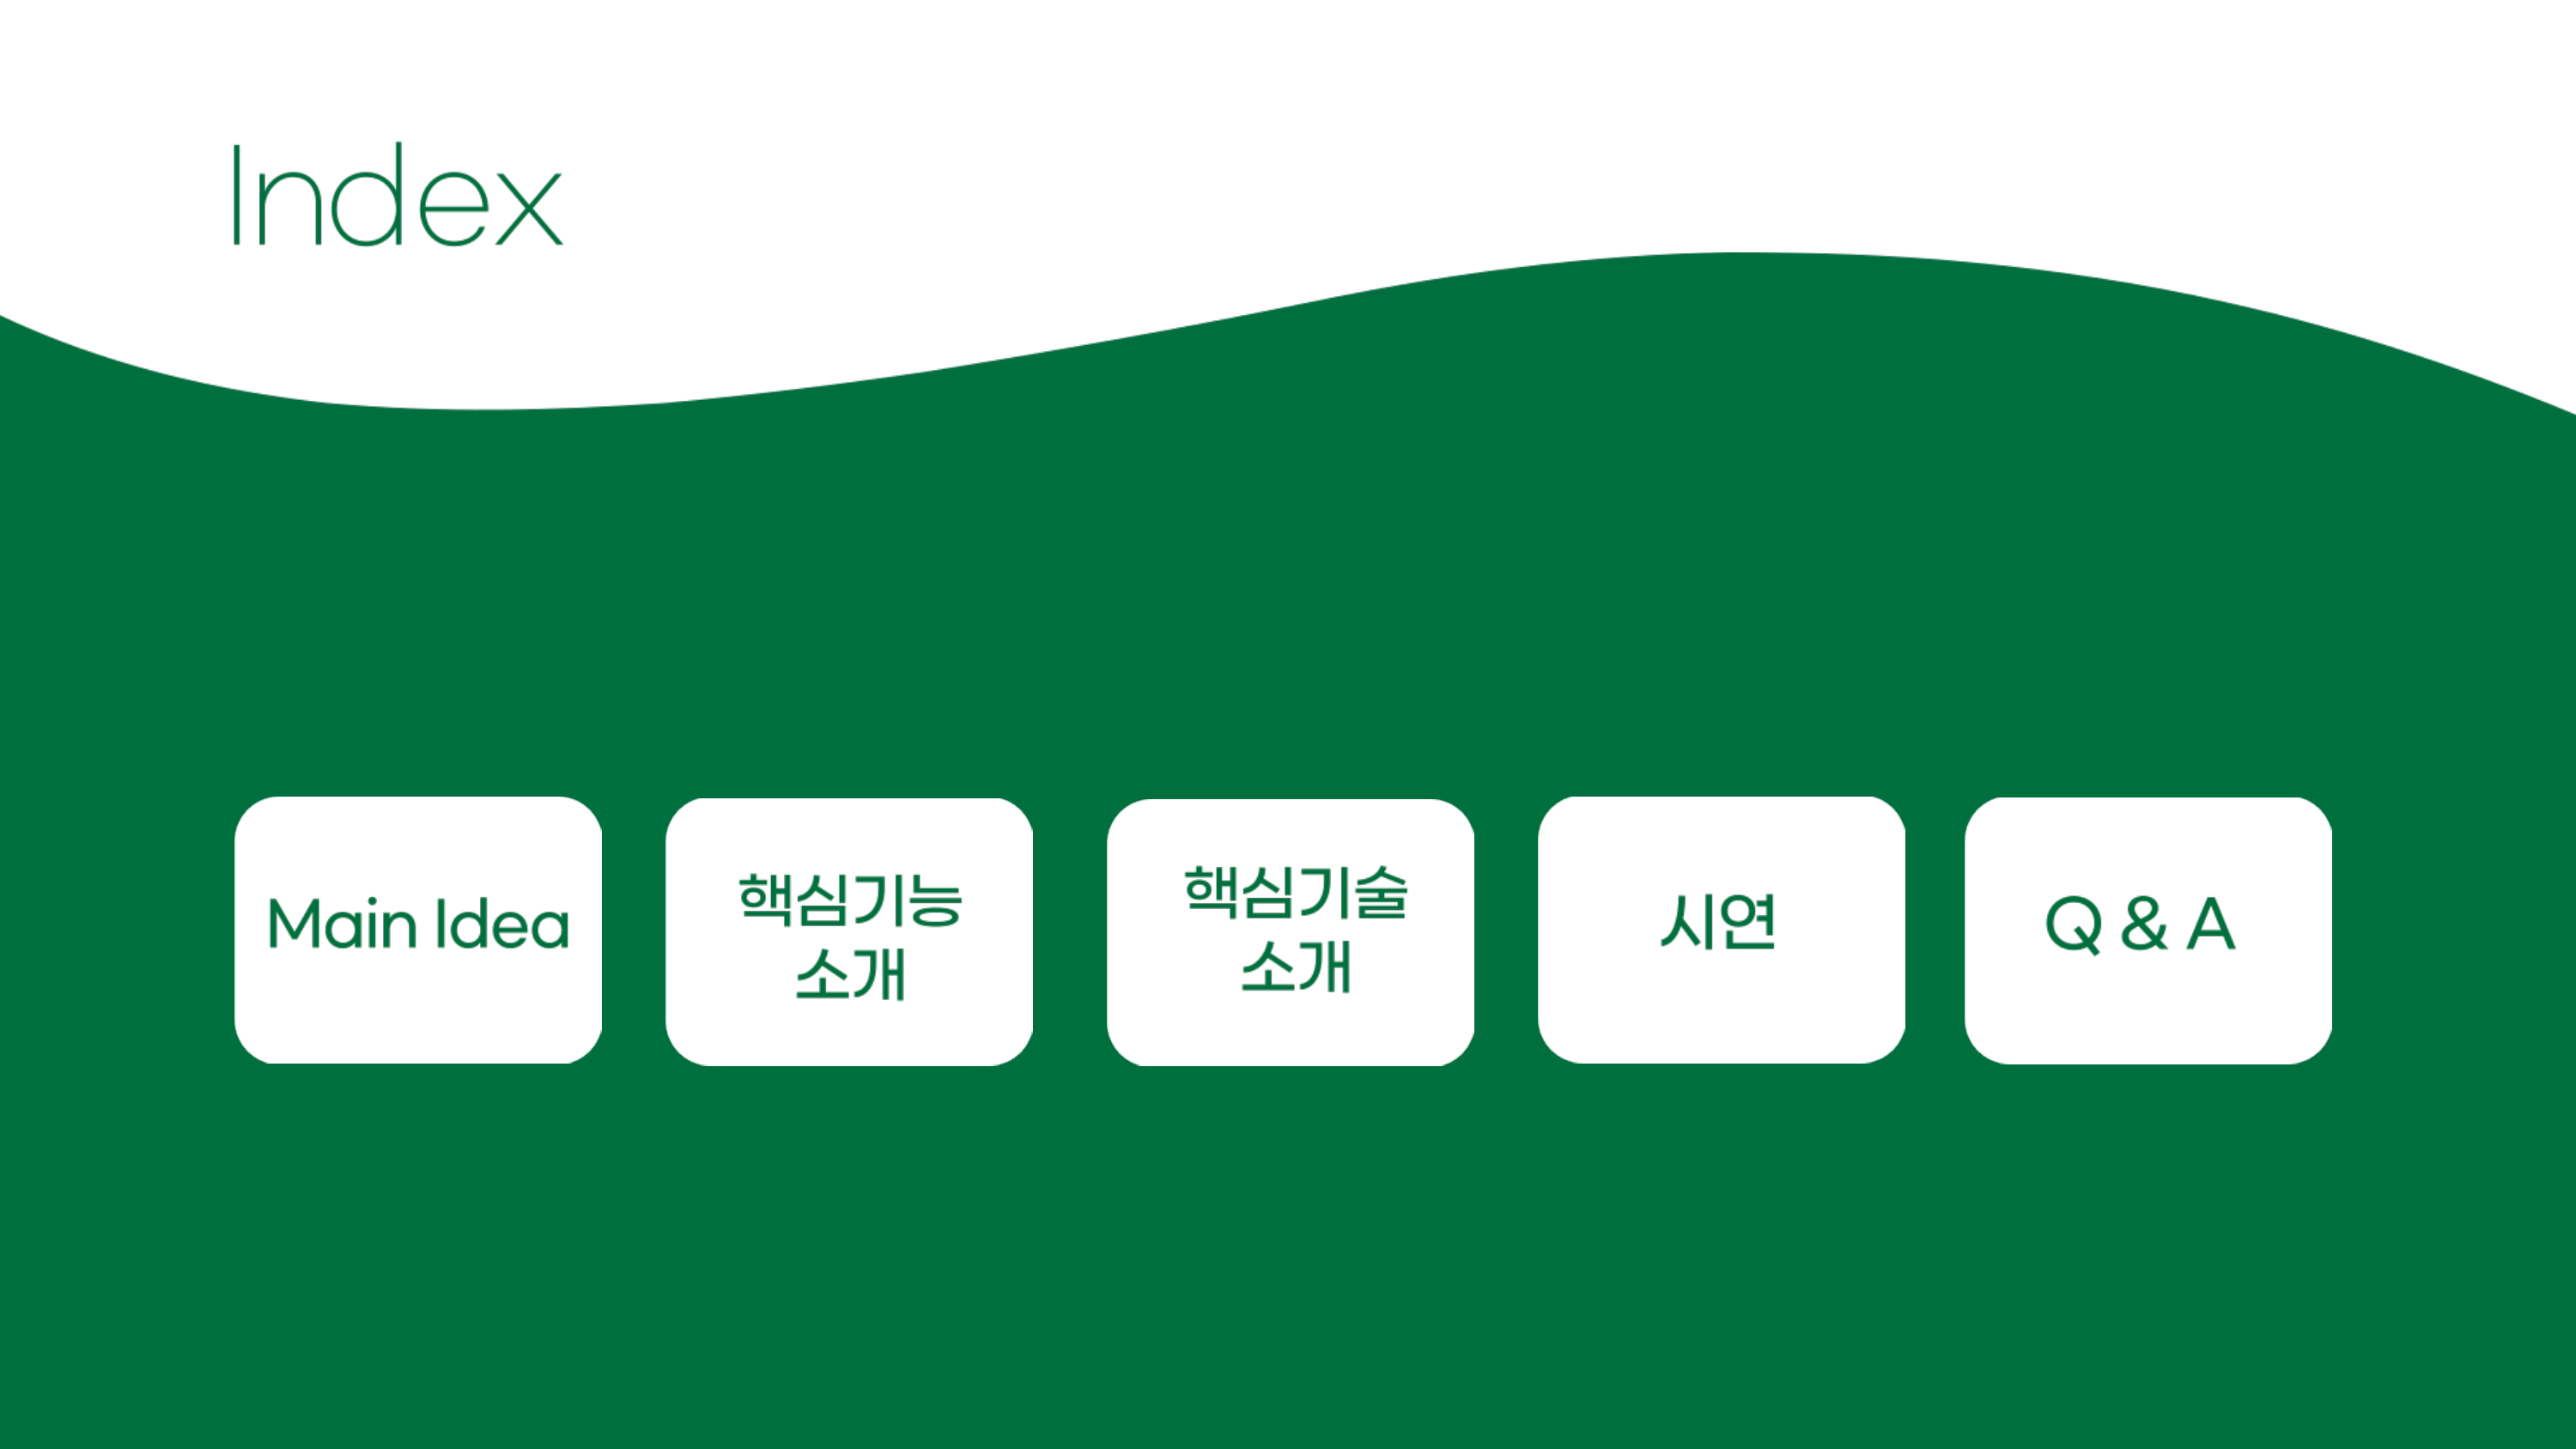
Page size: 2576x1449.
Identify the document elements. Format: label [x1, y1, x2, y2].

picture [1131, 847, 1438, 1038]
text_box [234, 796, 602, 1064]
text_box [1538, 796, 1905, 1064]
text_box [1964, 797, 2379, 1064]
picture [1648, 874, 1810, 991]
text_box [665, 798, 1034, 1066]
picture [203, 100, 624, 327]
text_box [0, 252, 2576, 1449]
text_box [1106, 798, 1474, 1067]
